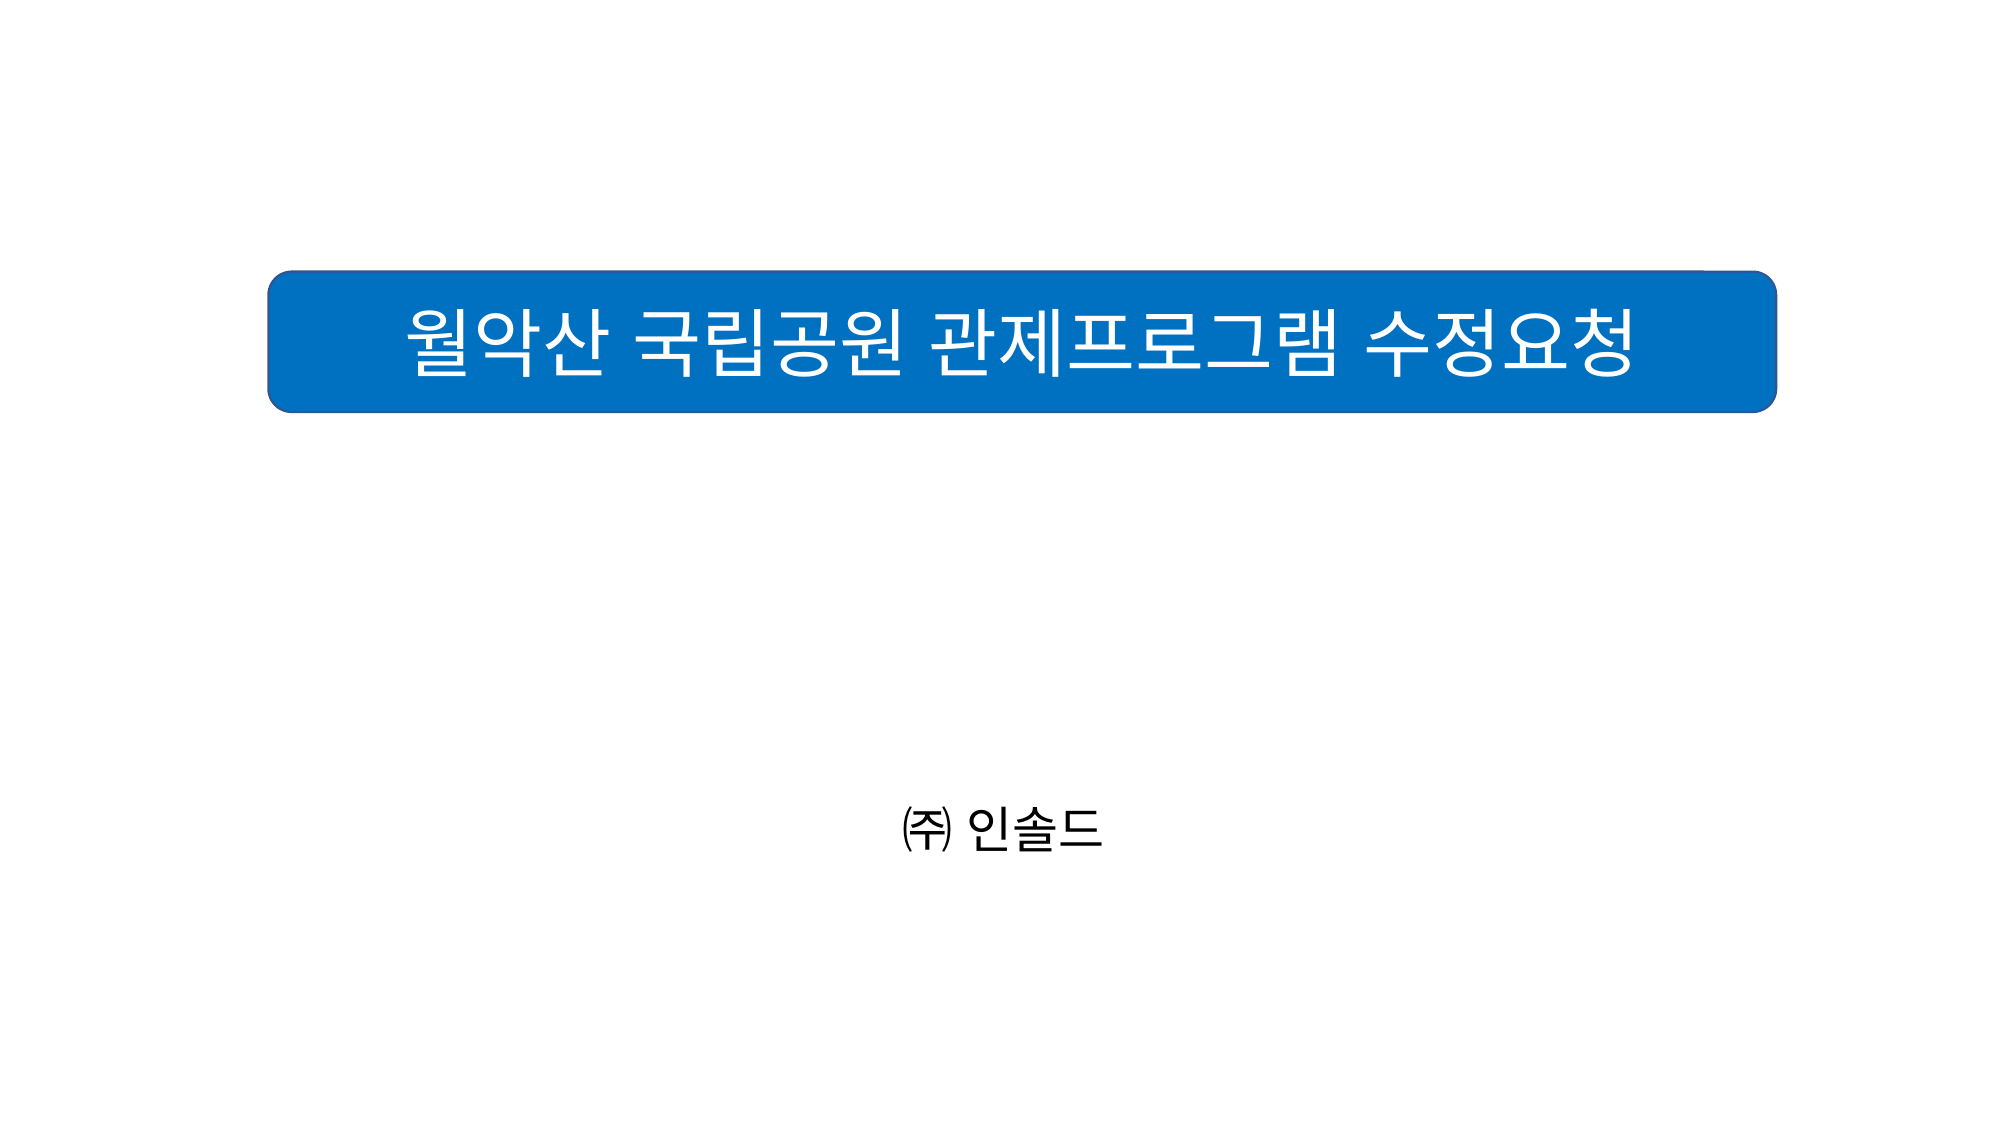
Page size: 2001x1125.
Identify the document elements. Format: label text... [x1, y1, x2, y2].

subtitle ㈜ 인솔드 [253, 797, 1754, 883]
text_box 월악산 국립공원 관제프로그램 수정요청 [267, 270, 1778, 414]
